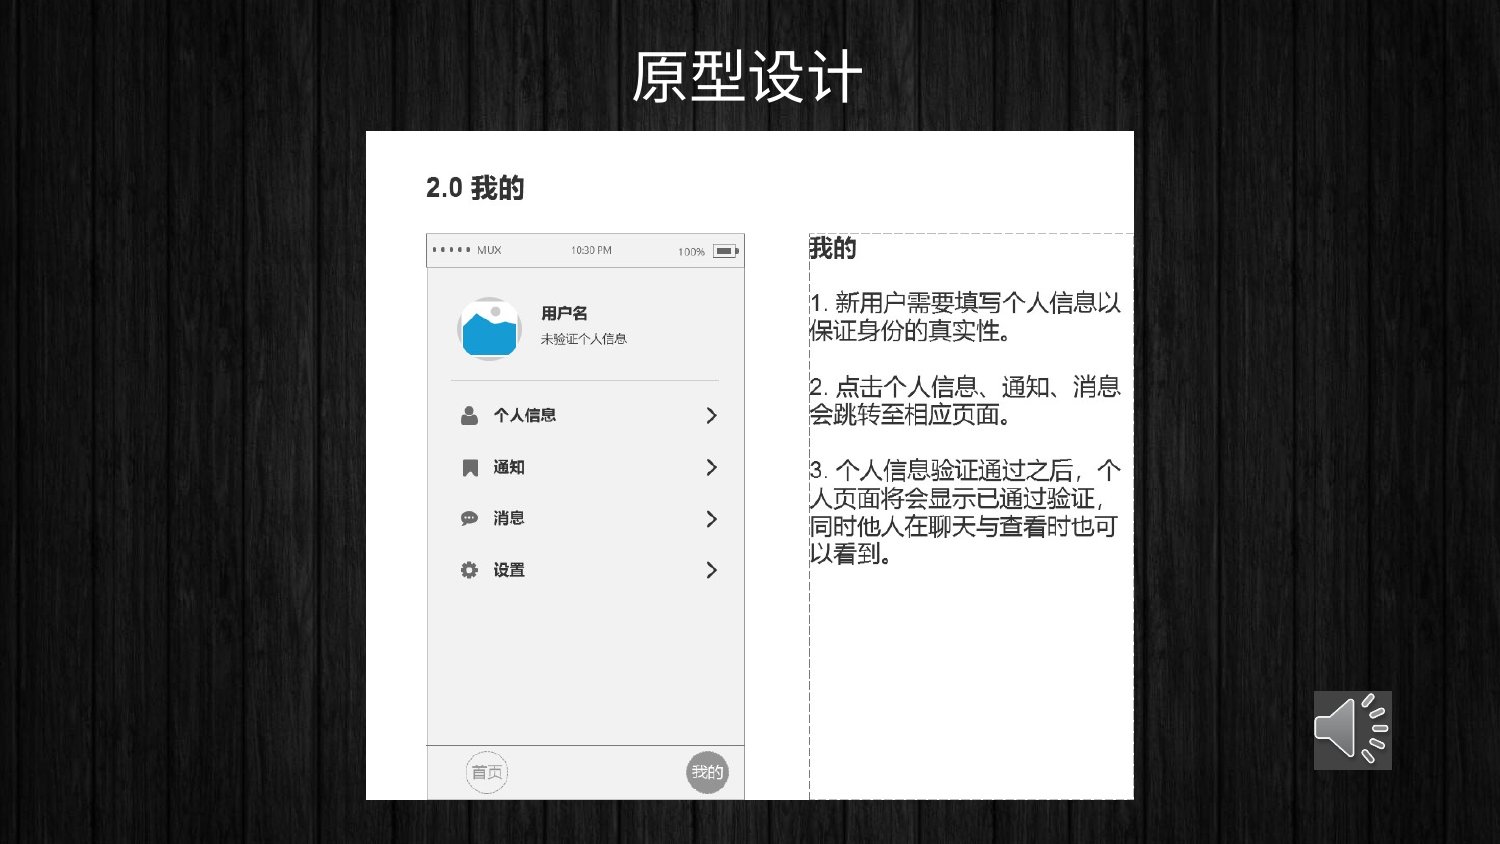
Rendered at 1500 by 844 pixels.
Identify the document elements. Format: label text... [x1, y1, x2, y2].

picture [0, 0, 1500, 844]
text_box 原型设计 [616, 32, 884, 118]
